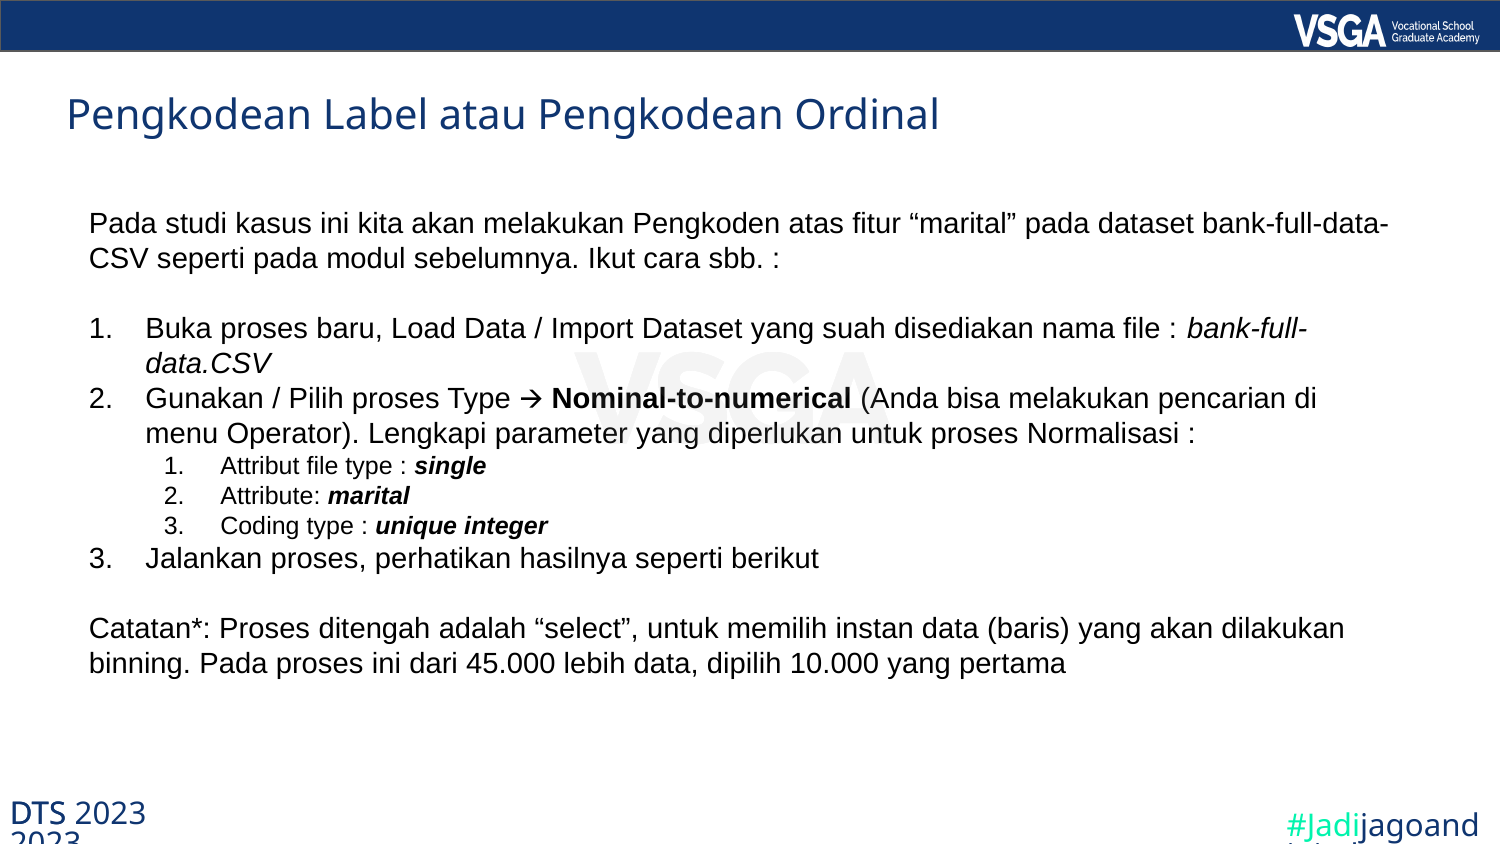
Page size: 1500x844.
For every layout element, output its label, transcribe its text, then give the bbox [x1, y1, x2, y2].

picture [560, 309, 907, 485]
list Pada studi kasus ini kita akan melakukan Pengkoden atas fitur “marital” pada dataset bank-full-data-CSV seperti pada modul sebelumnya. Ikut cara sbb. : Buka proses baru, Load Data / Import Dataset yang suah disediakan nama file : bank-full-data.CSV Gunakan / Pilih proses Type 🡪 Nominal-to-numerical (Anda bisa melakukan pencarian di menu Operator). Lengkapi parameter yang diperlukan untuk proses Normalisasi : Attribut file type : single Attribute: marital Coding type : unique integer Jalankan proses, perhatikan hasilnya seperti berikut Catatan*: Proses ditengah adalah “select”, untuk memilih instan data (baris) yang akan dilakukan binning. Pada proses ini dari 45.000 lebih data, dipilih 10.000 yang pertama [51, 189, 1410, 817]
picture [1279, 0, 1494, 95]
title Pengkodean Label atau Pengkodean Ordinal [51, 72, 1449, 167]
